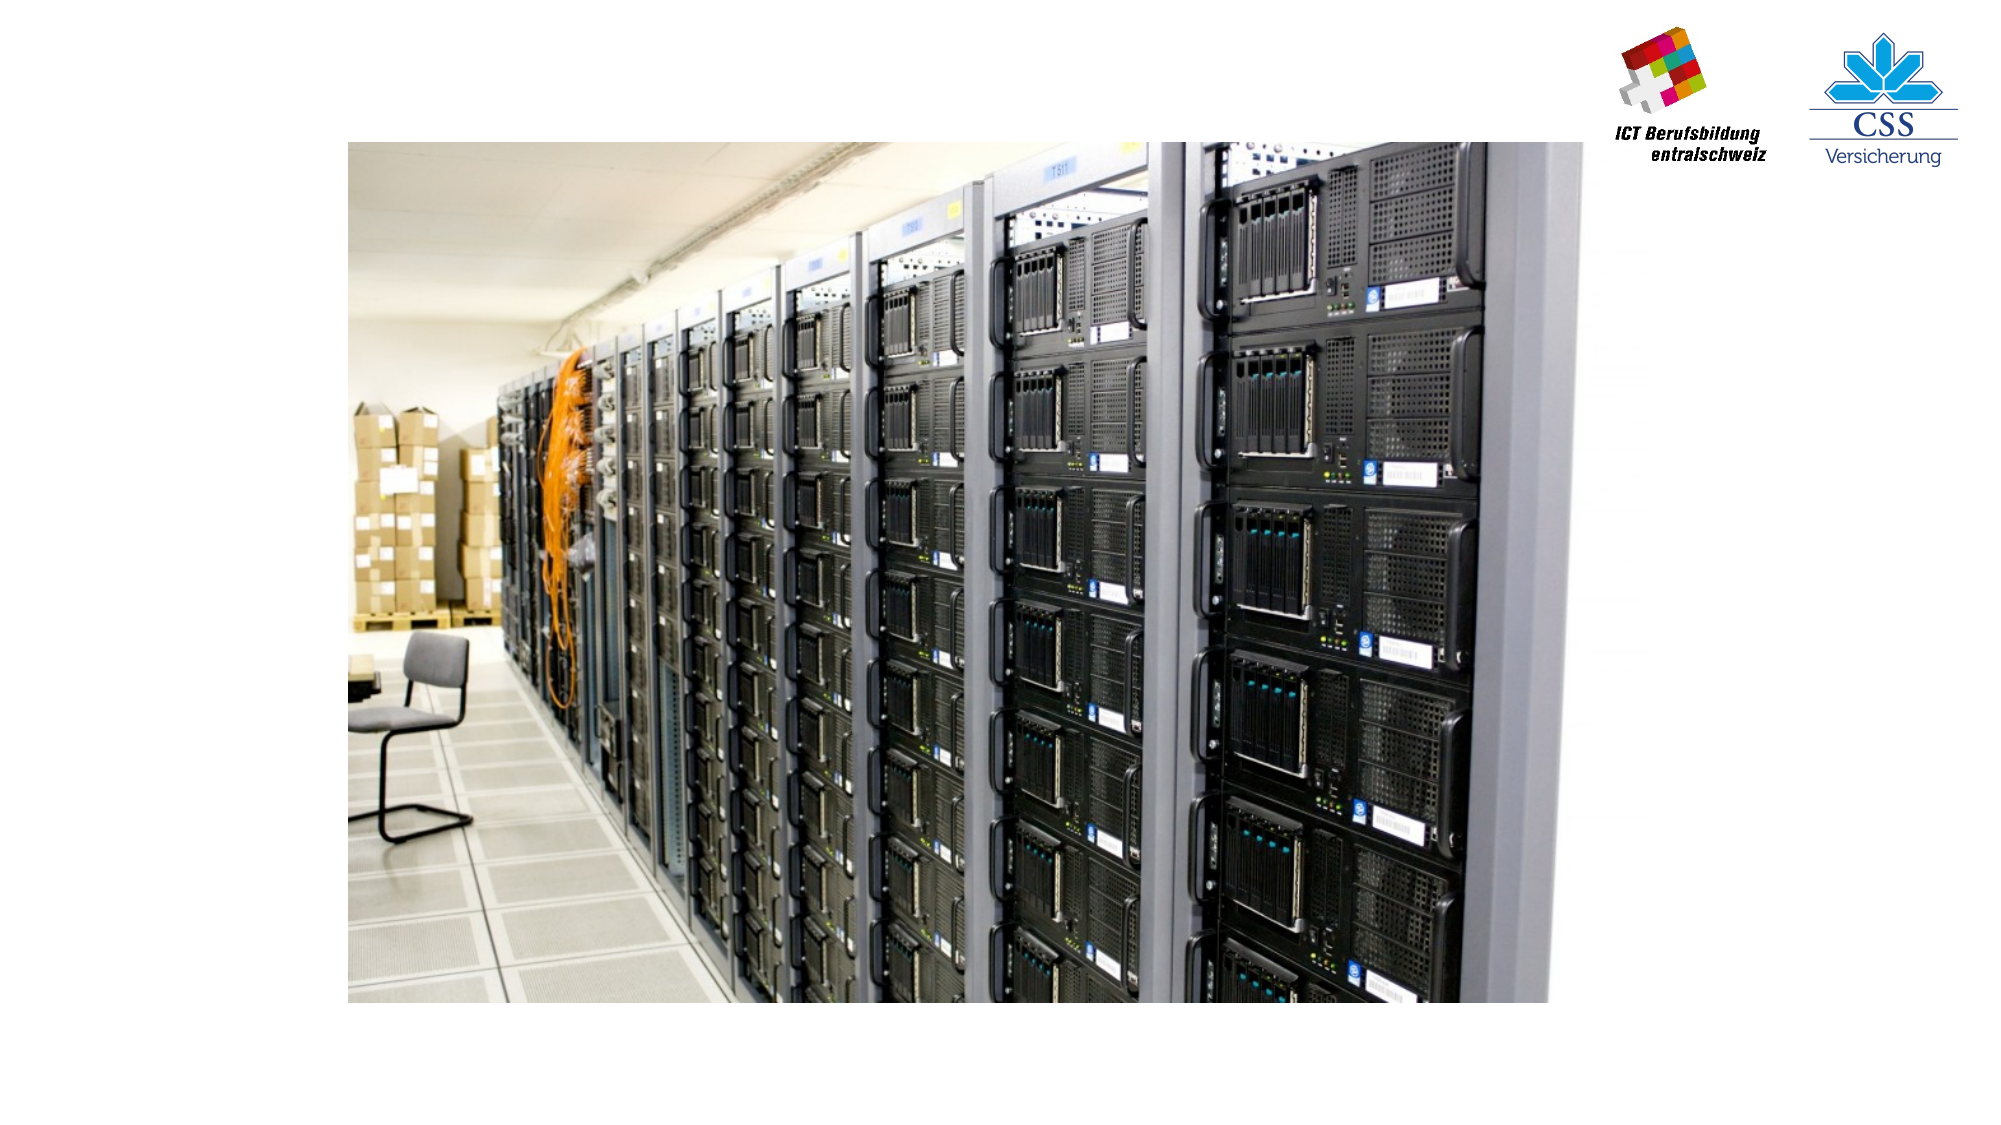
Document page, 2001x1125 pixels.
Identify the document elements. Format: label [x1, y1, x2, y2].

picture [1772, 0, 1995, 200]
list [348, 142, 1652, 1003]
picture [1611, 22, 1768, 168]
